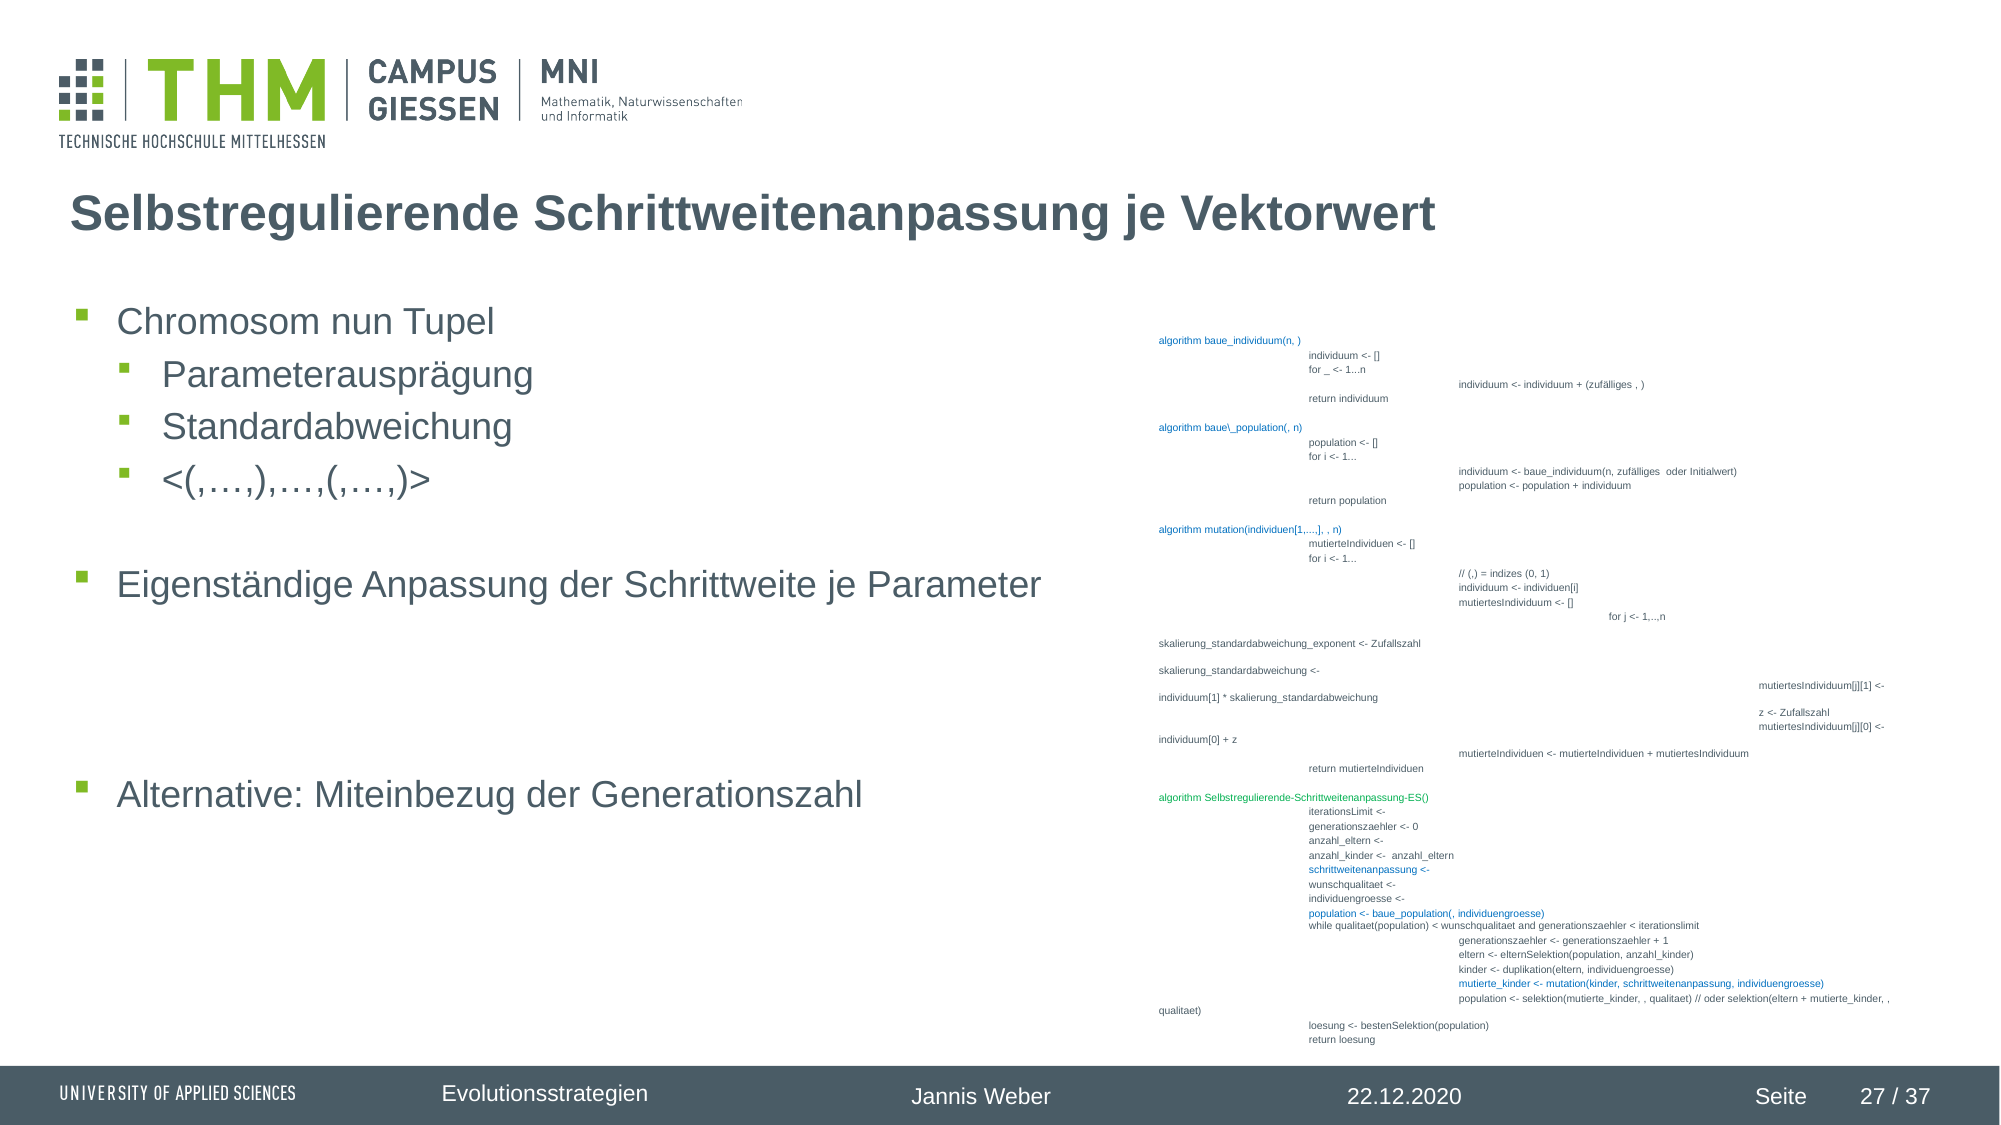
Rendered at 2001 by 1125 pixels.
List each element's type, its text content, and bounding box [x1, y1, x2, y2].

picture [59, 59, 742, 148]
picture [59, 1082, 296, 1104]
title Selbstregulierende Schrittweitenanpassung je Vektorwert [54, 172, 1913, 268]
